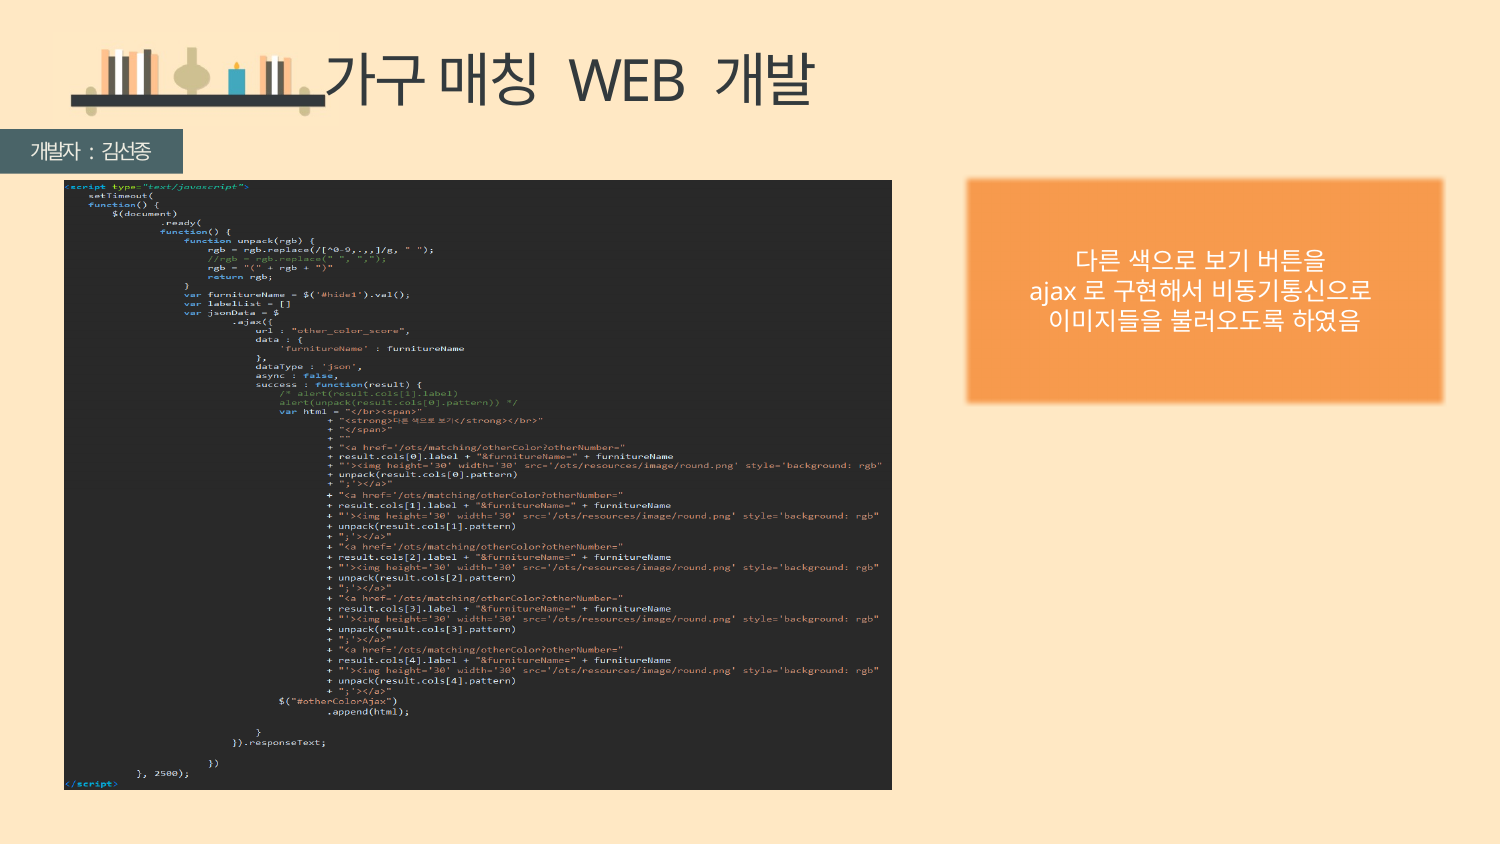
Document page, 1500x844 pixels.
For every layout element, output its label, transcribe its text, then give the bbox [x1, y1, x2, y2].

text_box 가구 매칭 WEB 개발 [342, 35, 832, 121]
text_box 개발자 : 김선종 [0, 127, 185, 176]
picture [52, 31, 340, 126]
text_box 다른 색으로 보기 버튼을 ajax로 구현해서 비동기통신으로 이미지들을 불러오도록 하였음 [969, 181, 1442, 402]
picture [64, 179, 892, 790]
